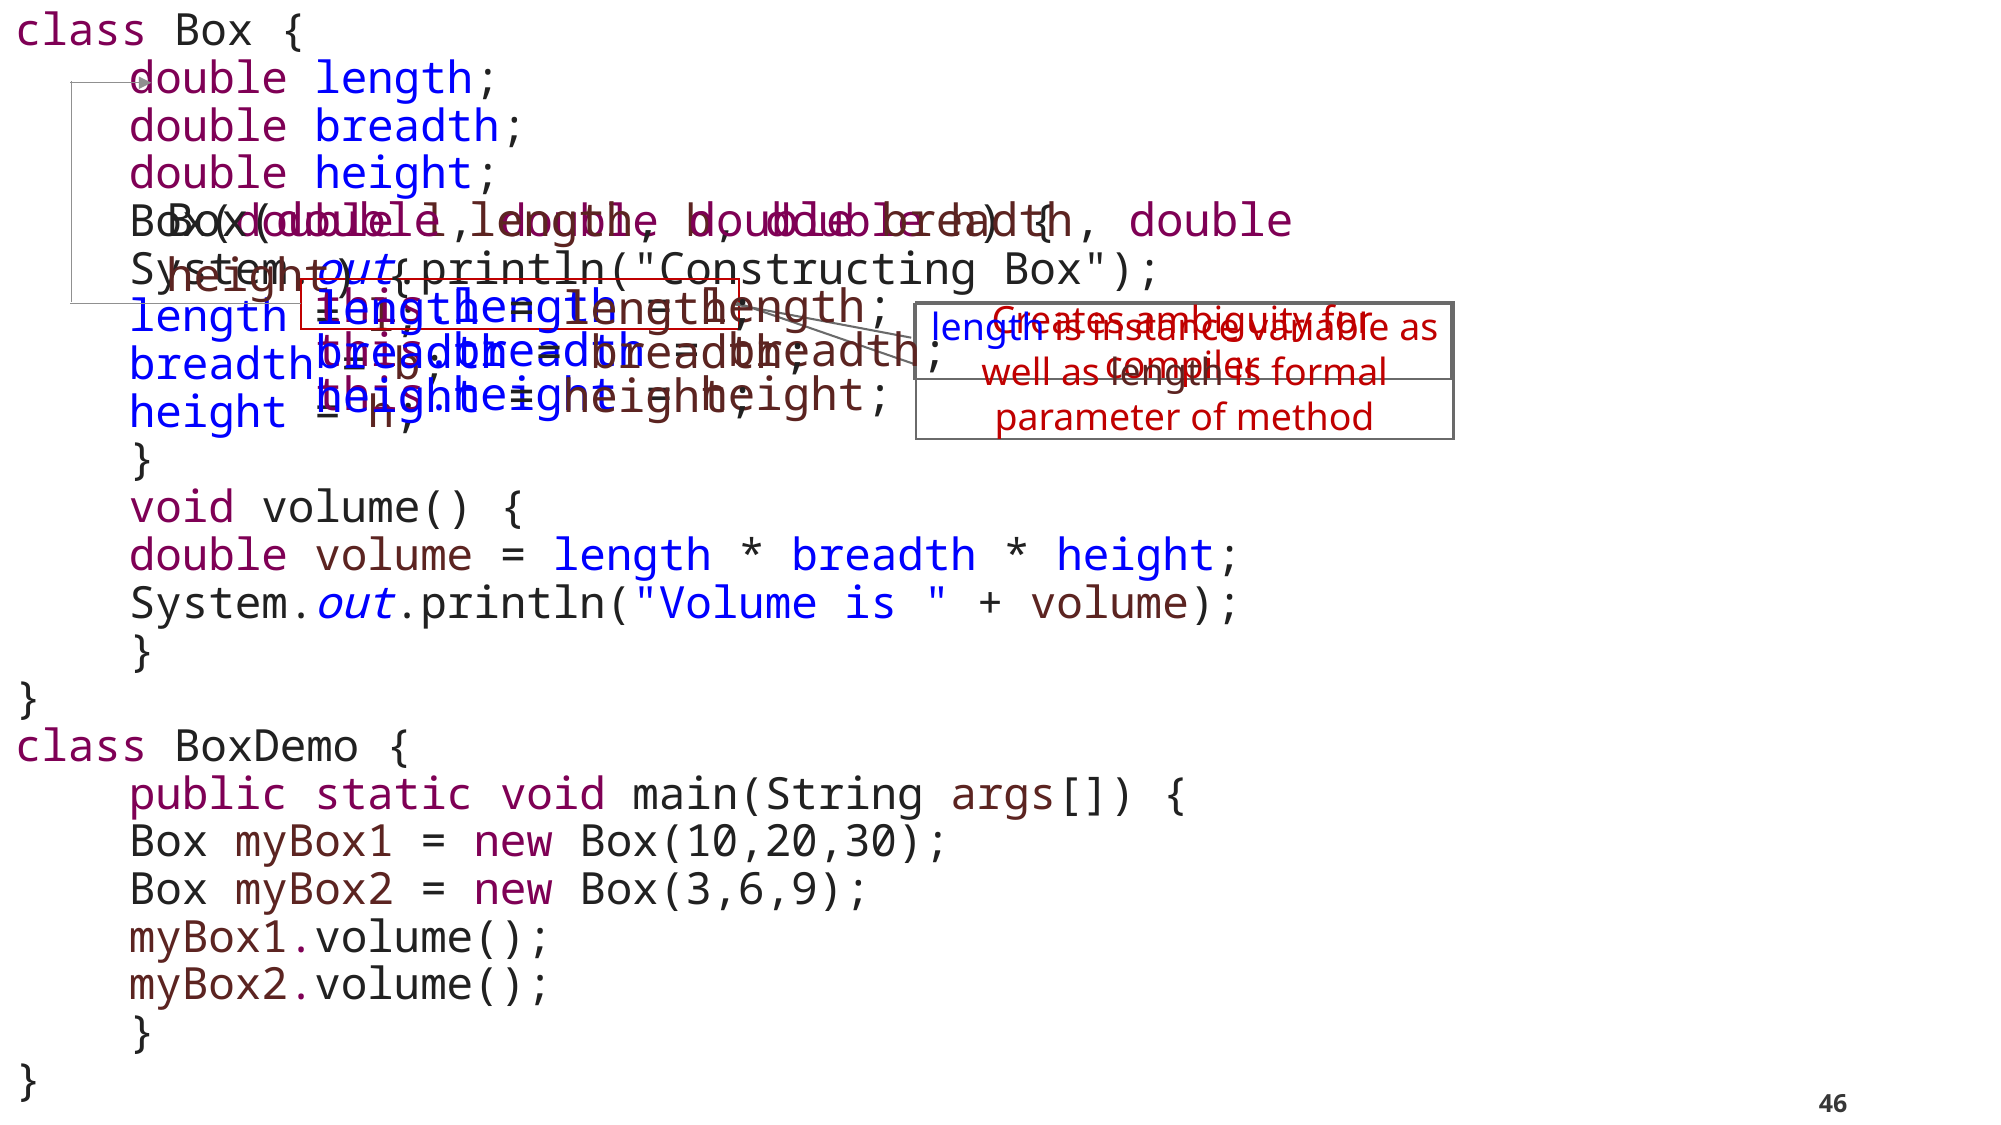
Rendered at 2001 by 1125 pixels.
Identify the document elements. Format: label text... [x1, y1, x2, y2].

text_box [70, 81, 302, 304]
text_box Box(double length, double breadth, double height) { [302, 183, 1502, 308]
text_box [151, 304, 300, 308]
text_box length = length; breadth = breadth; height = height; [300, 282, 1498, 429]
list class Box { double length; double breadth; double height; Box(double l, double b, double h) { System.out.println("Constructing Box"); length = l; breadth = b; height = h; } void volume() { double volume = length * breadth * height; System.out.println("Volume is " + volume); } } class BoxDemo { public static void main(String args[]) { Box myBox1 = new Box(10,20,30); Box myBox2 = new Box(3,6,9); myBox1.volume(); myBox2.volume(); } } [0, 0, 1500, 1125]
text_box length is instance variable as well as length is formal parameter of method [915, 429, 1455, 440]
text_box this.length = length; this.breadth = breadth; this.height = height; [302, 279, 1501, 427]
